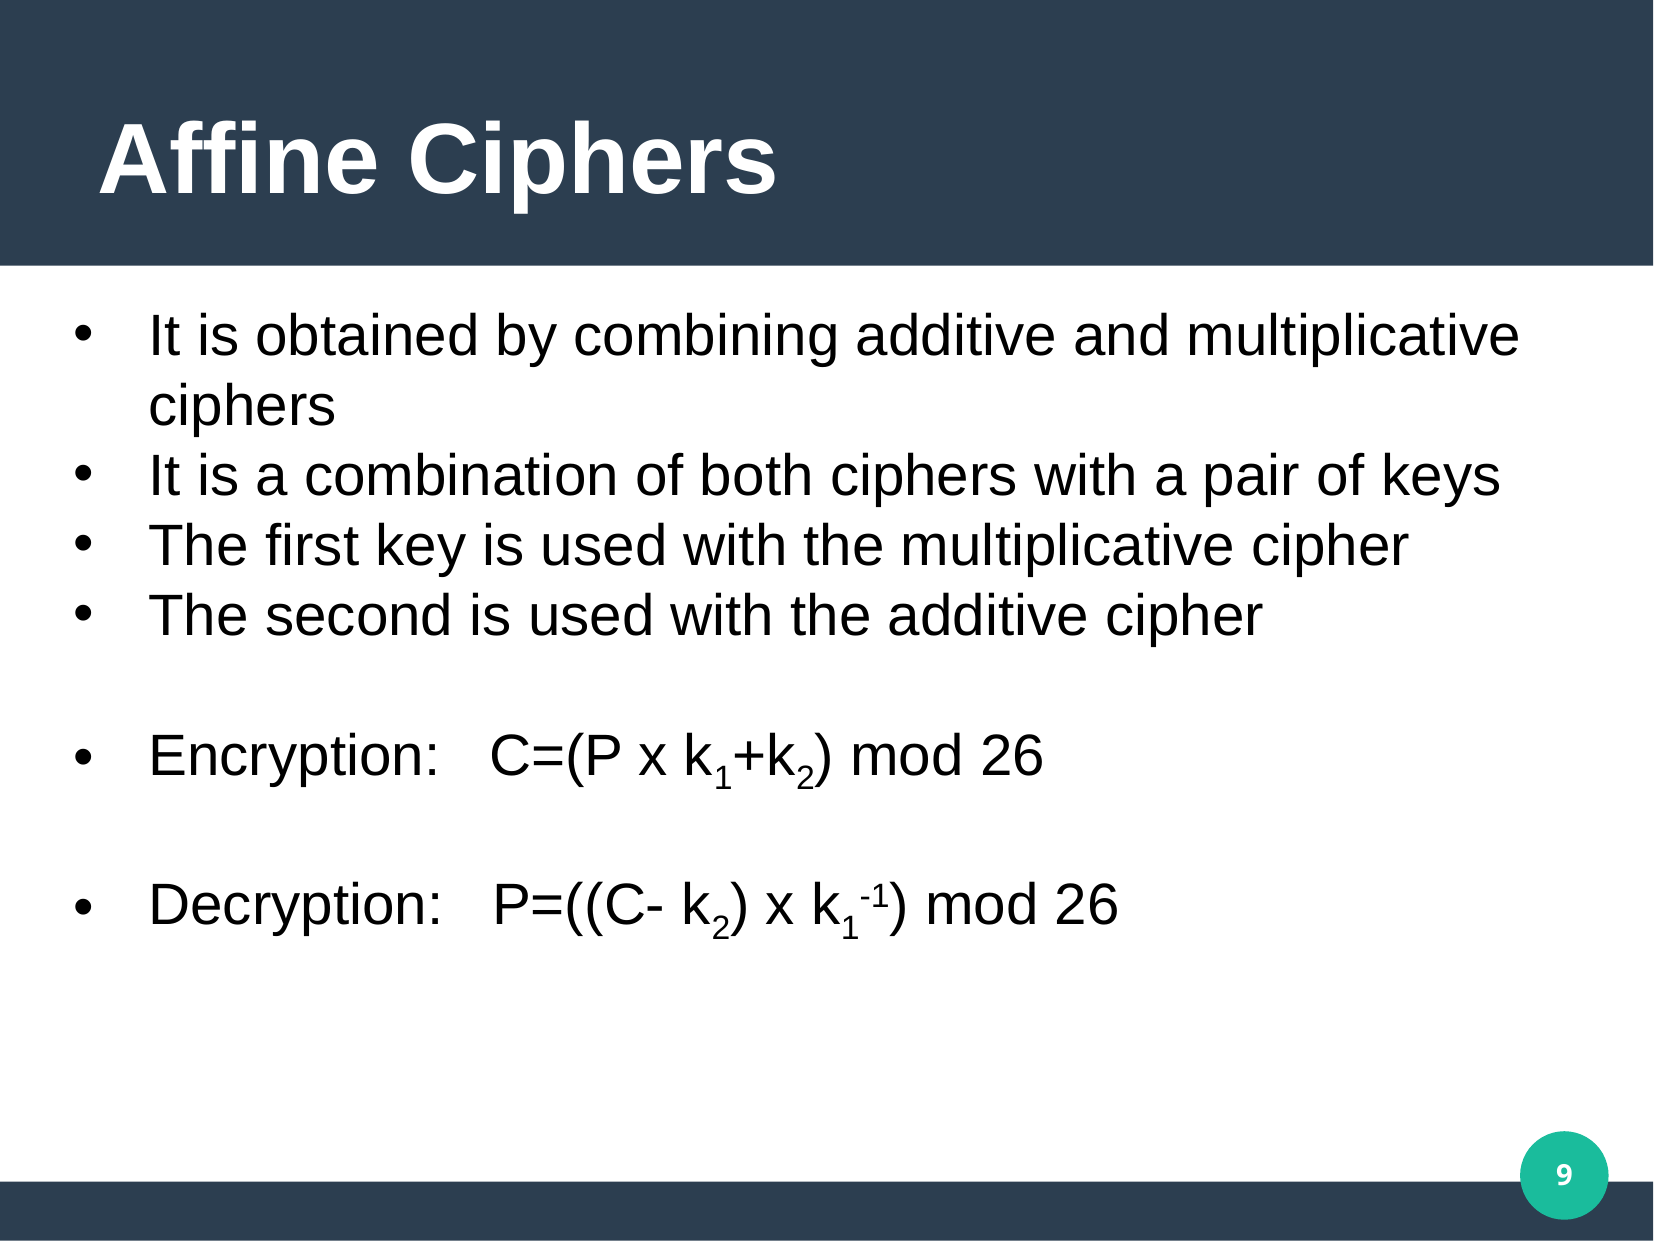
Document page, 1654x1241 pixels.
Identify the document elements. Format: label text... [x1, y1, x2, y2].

text_box Affine Ciphers [82, 50, 1571, 257]
text_box It is obtained by combining additive and multiplicative ciphers It is a combination of both ciphers with a pair of keys The first key is used with the multiplicative cipher The second is used with the additive cipher Encryption: C=(P x k1+k2) mod 26 Decryption: P=((C- k2) x k1-1) mod 26 [58, 289, 1618, 1234]
slide_number 9 [1505, 1116, 1624, 1235]
